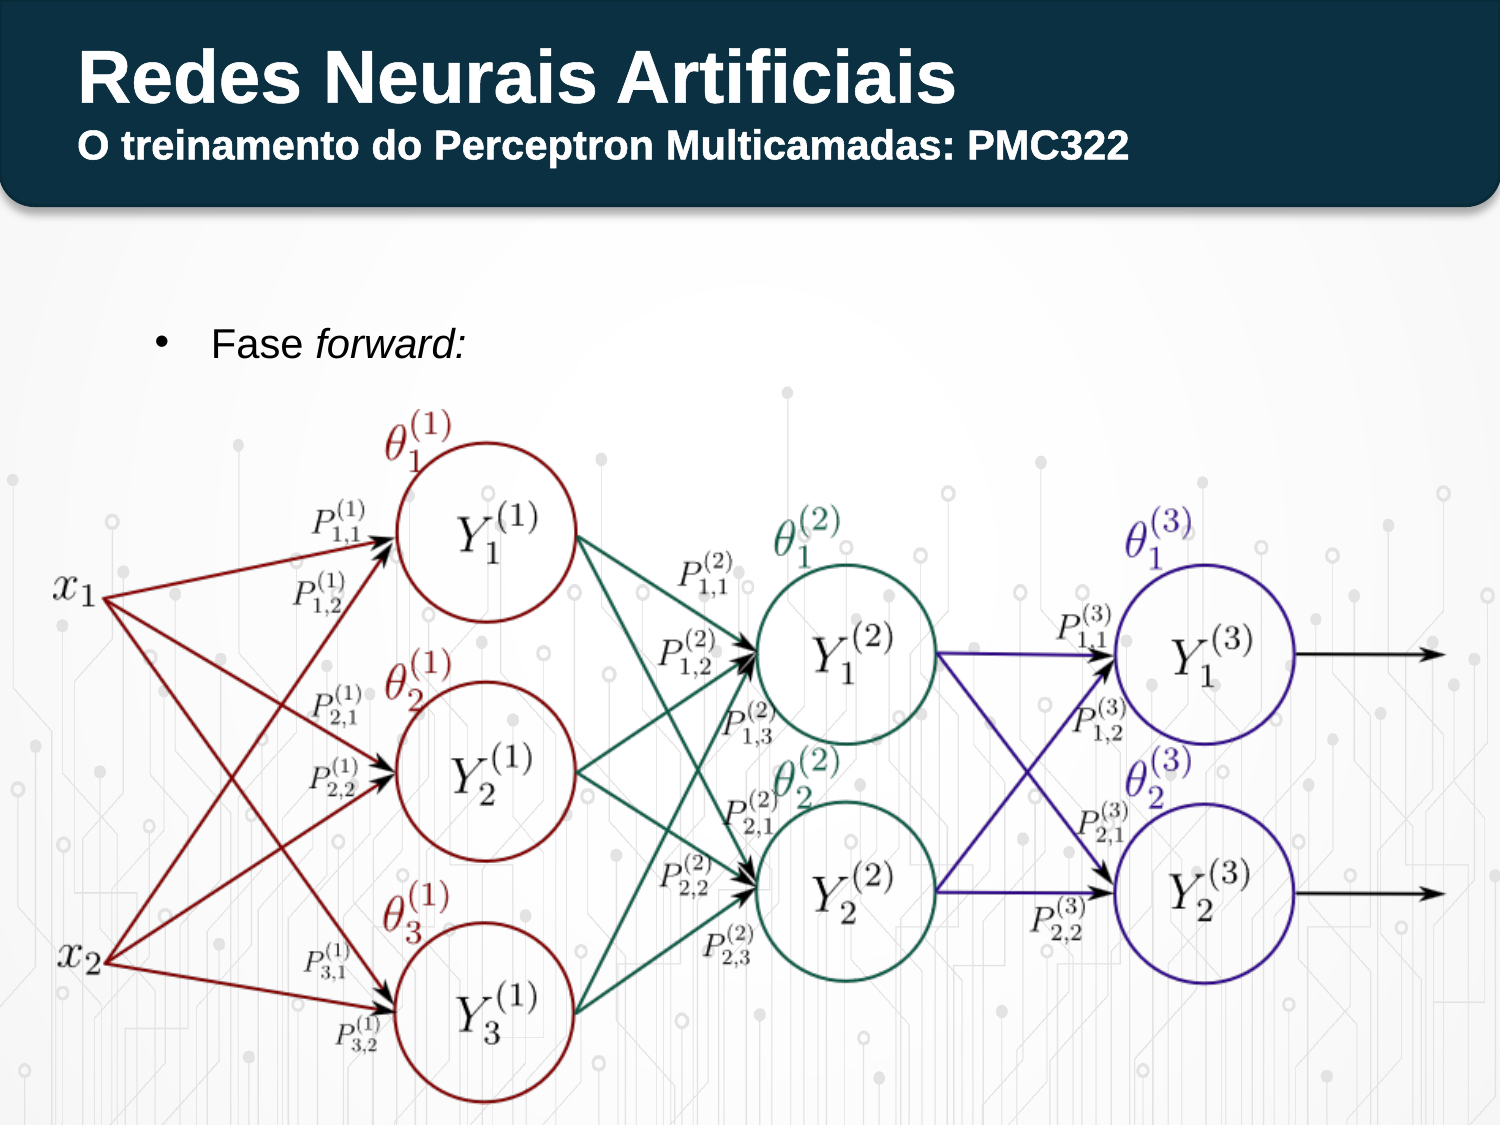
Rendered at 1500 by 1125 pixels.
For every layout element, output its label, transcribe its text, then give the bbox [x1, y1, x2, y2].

text_box [0, 0, 1500, 208]
picture [52, 409, 1448, 1106]
text_box Redes Neurais Artificiais O treinamento do Perceptron Multicamadas: PMC322 [62, 20, 1145, 175]
text_box Fase forward: [139, 309, 1382, 409]
